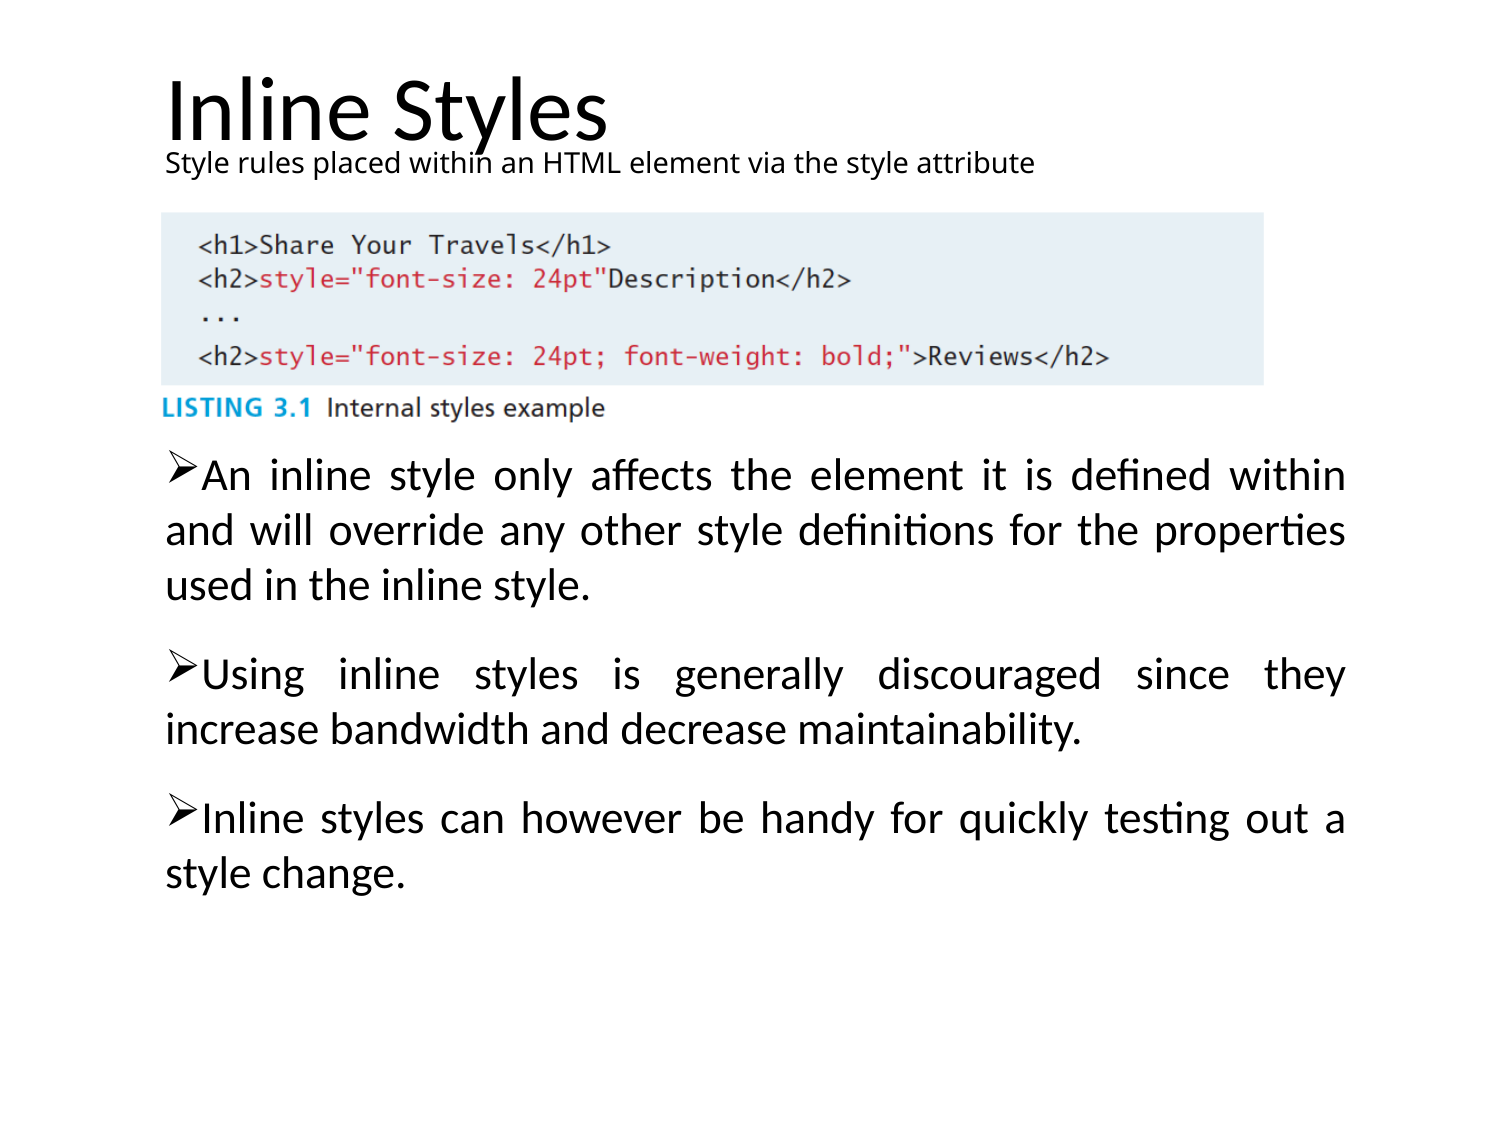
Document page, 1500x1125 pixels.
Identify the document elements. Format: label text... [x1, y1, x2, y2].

title Inline Styles [150, 20, 1425, 188]
list An inline style only affects the element it is defined within and will override any other style definitions for the properties used in the inline style. Using inline styles is generally discouraged since they increase bandwidth and decrease maintainability. Inline styles can however be handy for quickly testing out a style change. [150, 437, 1363, 1013]
list Style rules placed within an HTML element via the style attribute [150, 137, 1200, 188]
picture [149, 199, 1276, 446]
